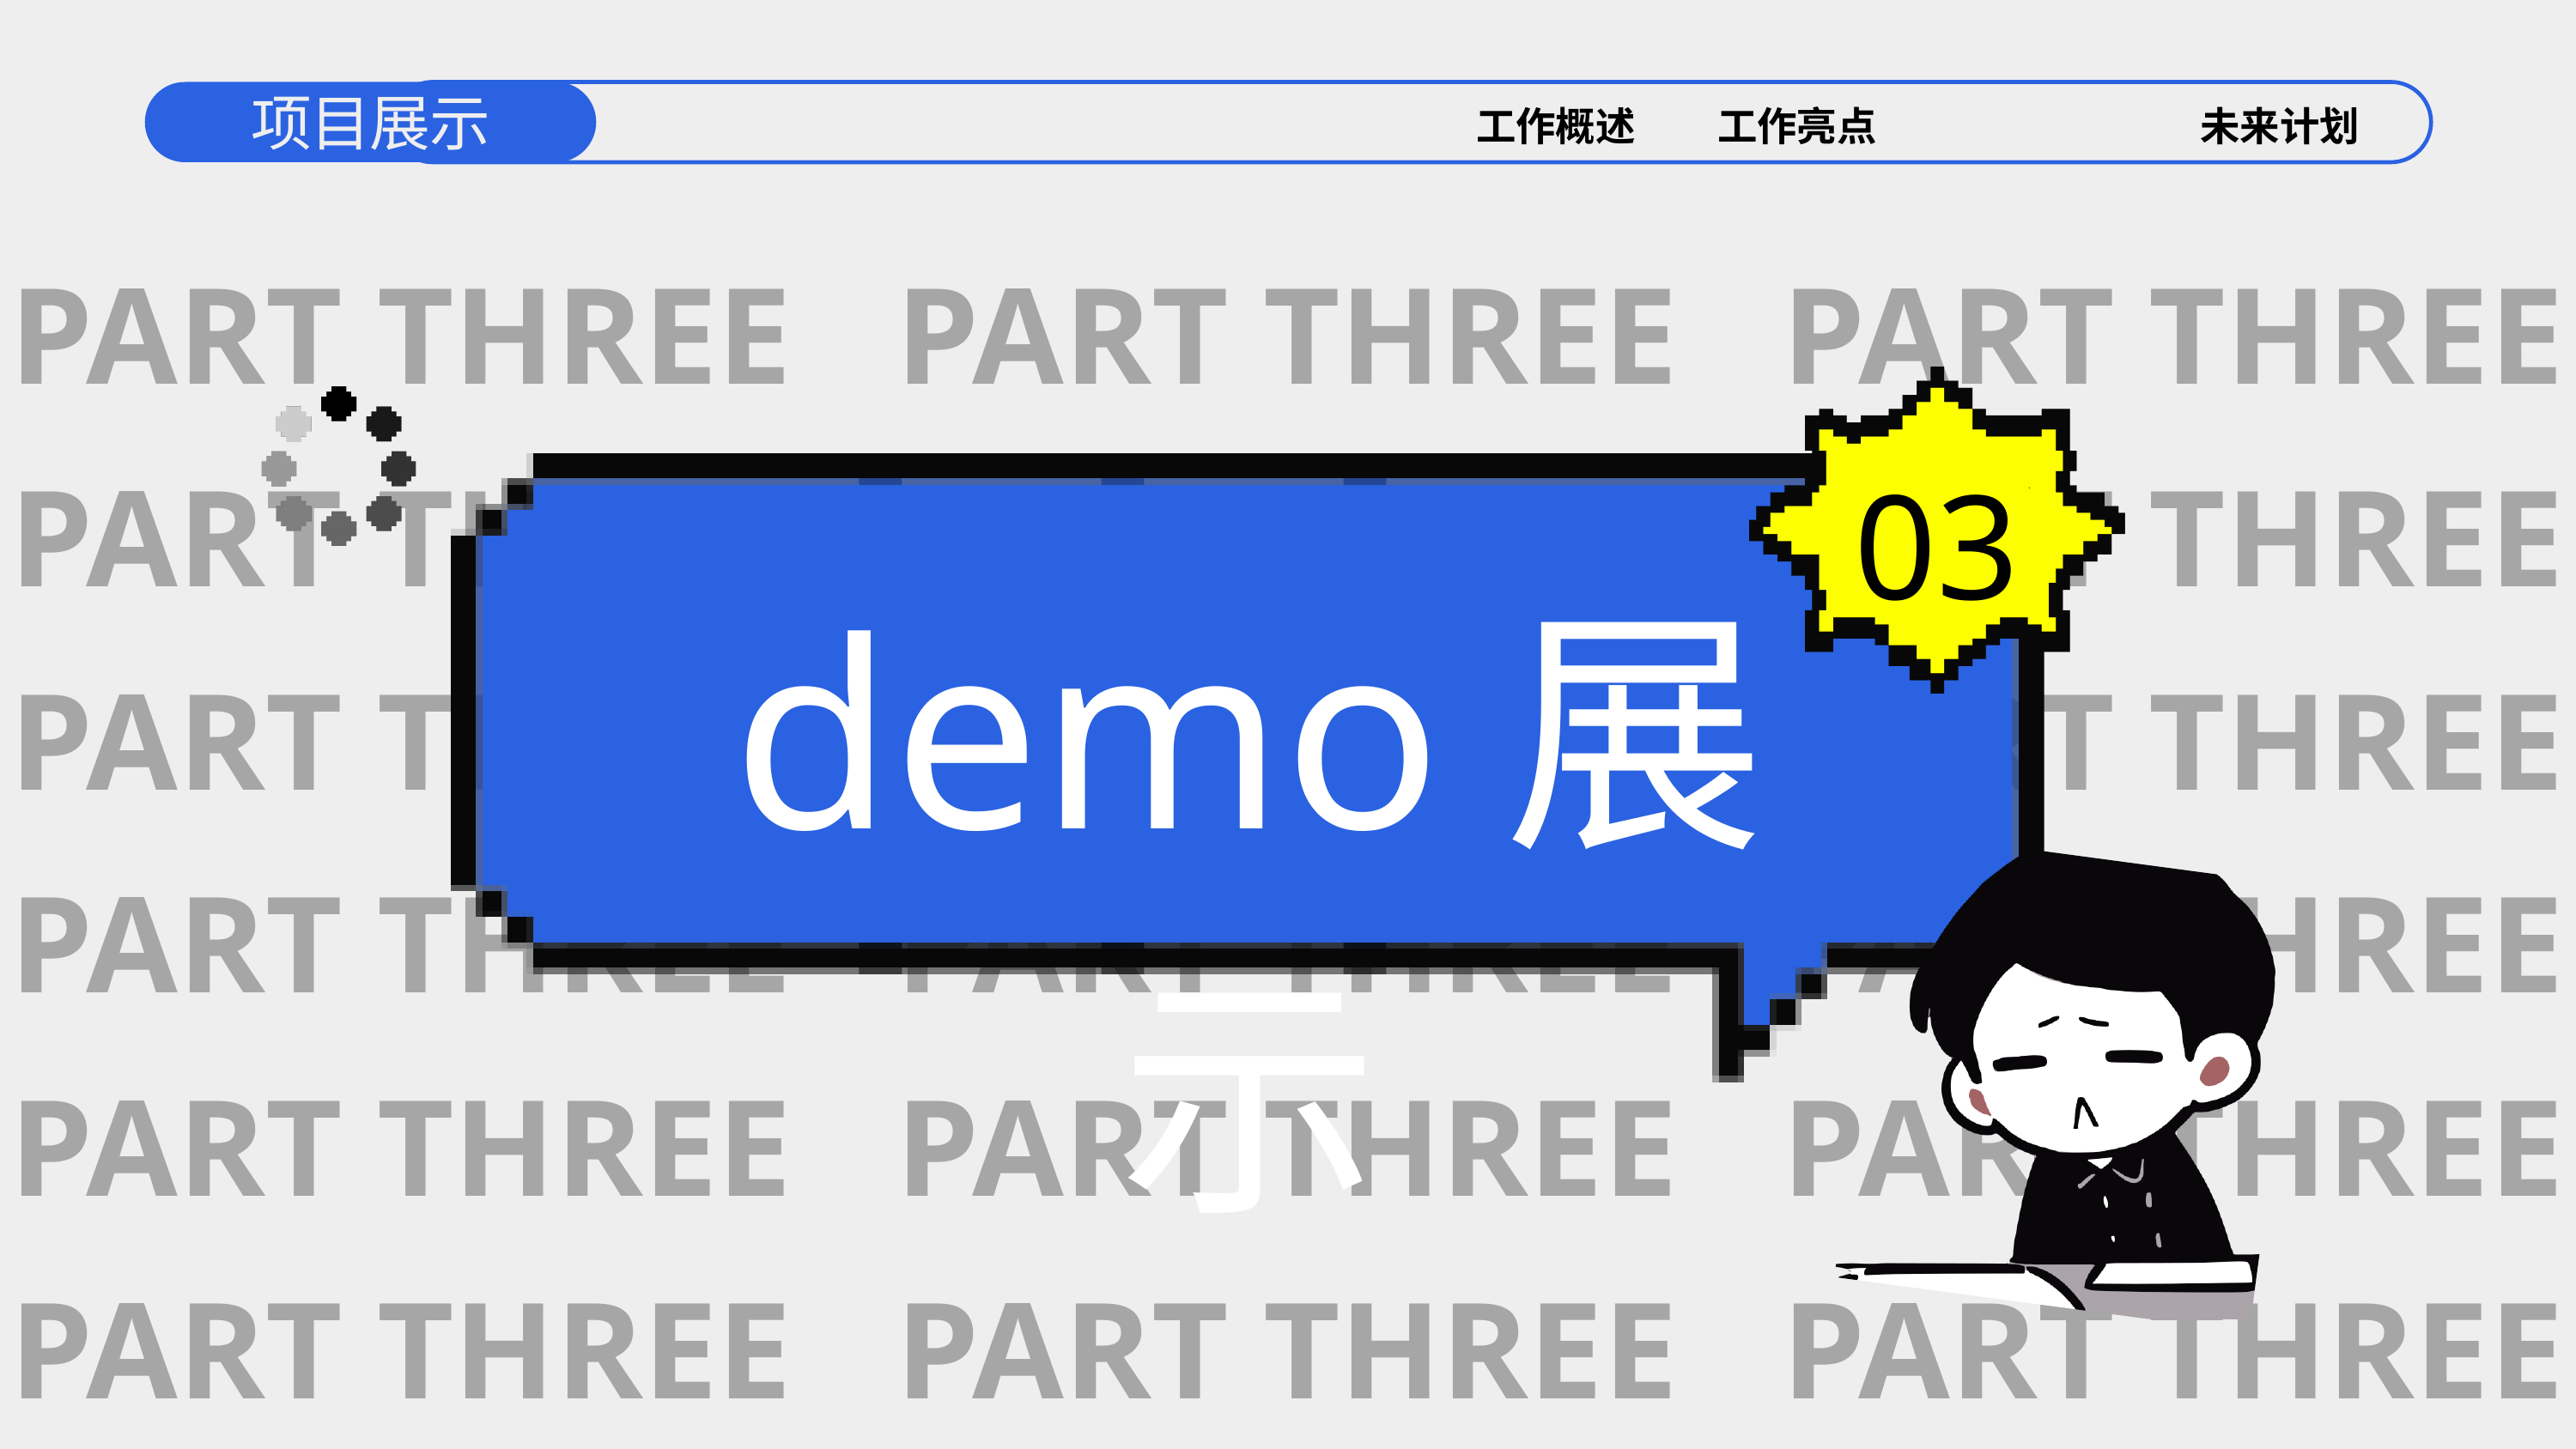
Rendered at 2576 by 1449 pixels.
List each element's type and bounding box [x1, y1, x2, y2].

text_box [0, 239, 2576, 1415]
text_box [144, 71, 2432, 163]
text_box [450, 366, 2126, 1082]
